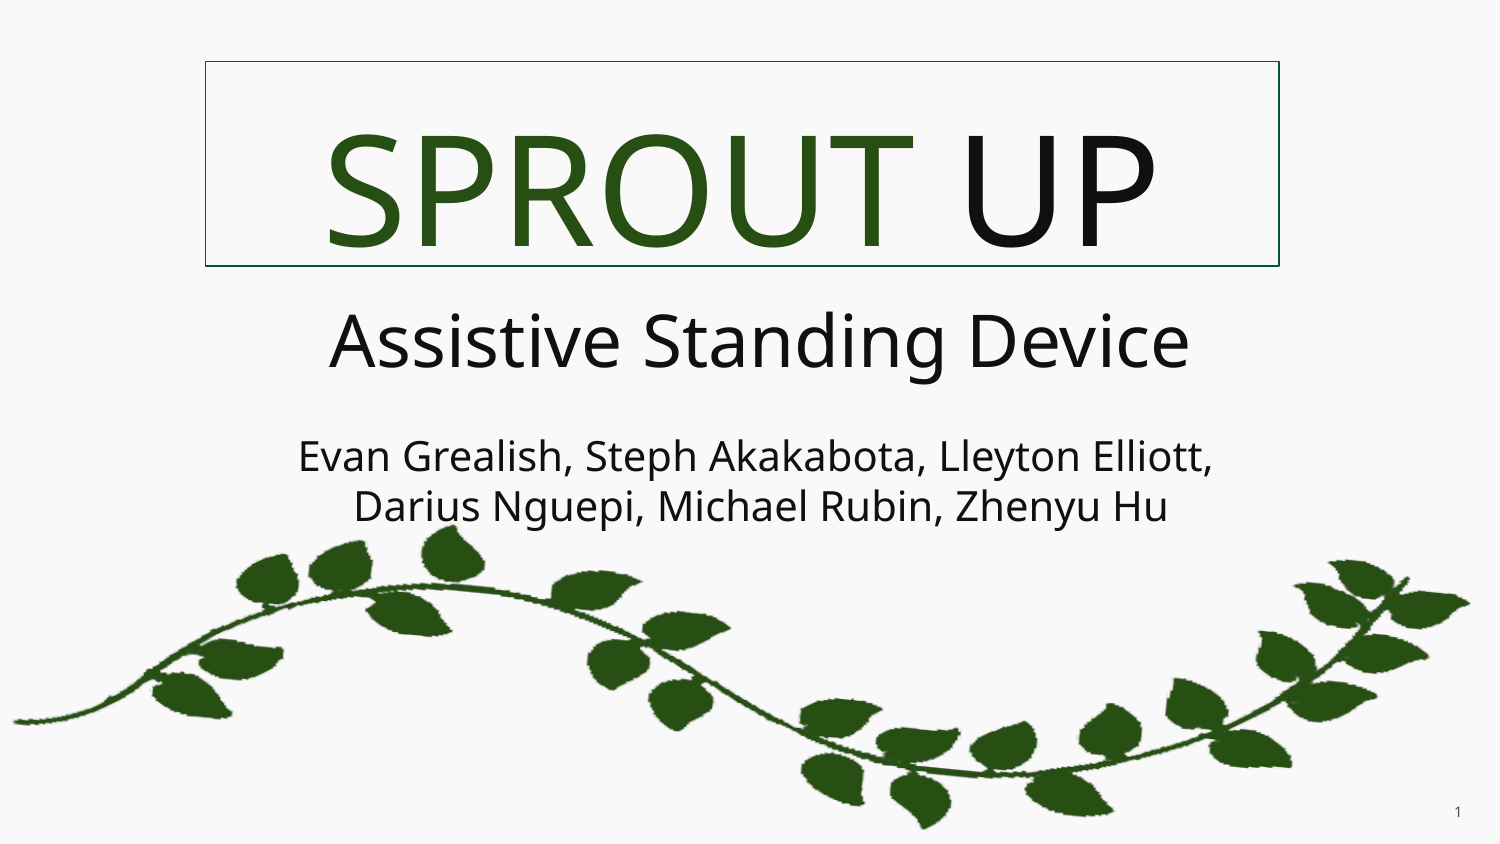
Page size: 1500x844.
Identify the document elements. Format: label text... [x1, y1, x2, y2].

picture [0, 296, 1500, 844]
title SPROUT UP [205, 61, 1280, 266]
text_box Assistive Standing Device [48, 310, 1474, 367]
